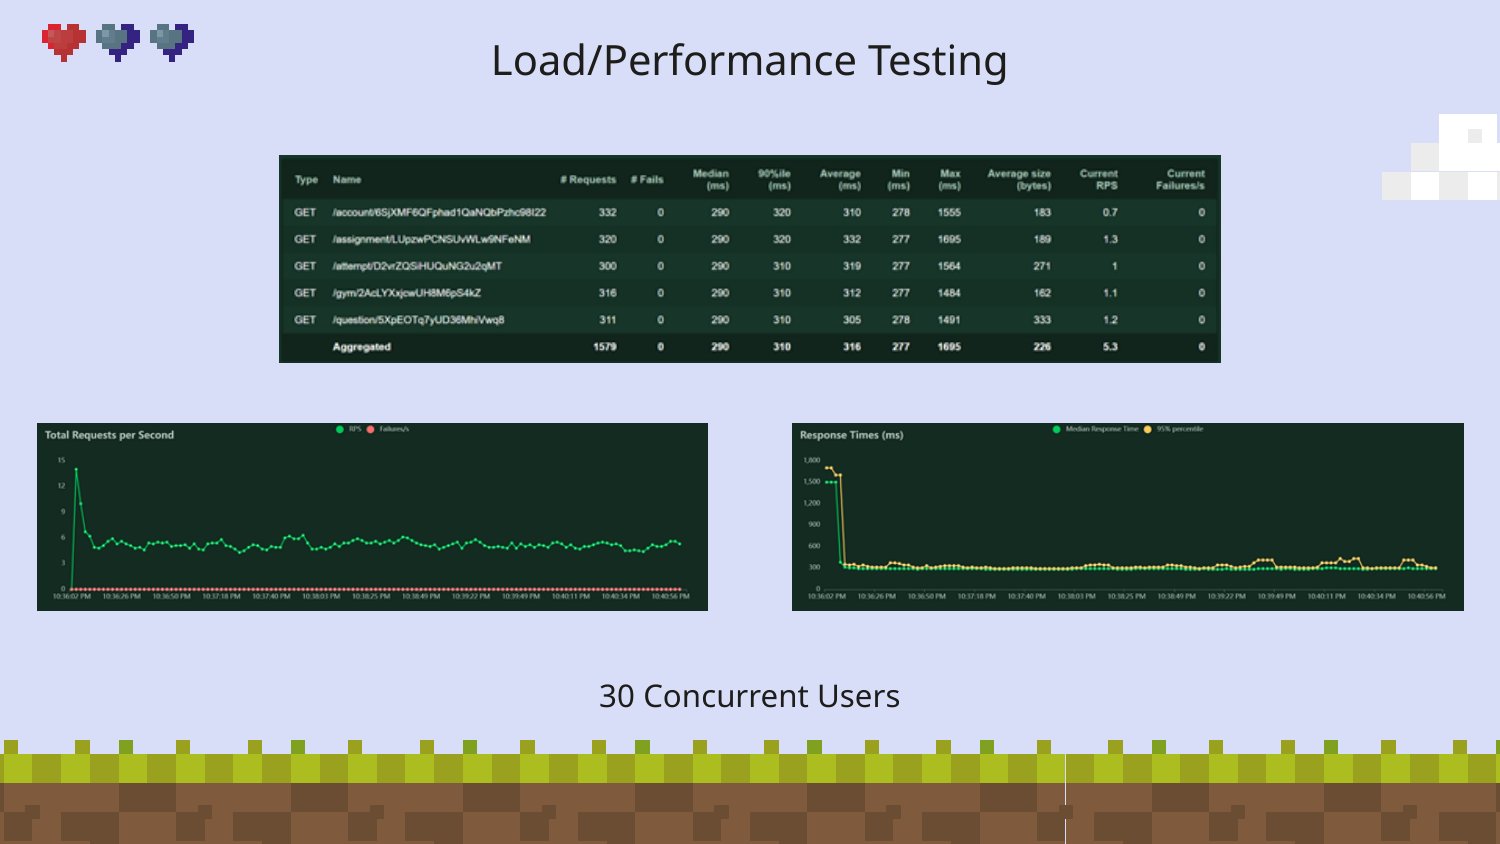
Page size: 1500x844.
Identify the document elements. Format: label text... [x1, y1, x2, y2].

picture [279, 155, 1221, 363]
picture [37, 423, 709, 612]
text_box 30 Concurrent Users [450, 662, 1050, 727]
title Load/Performance Testing [225, 12, 1275, 107]
picture [792, 423, 1464, 612]
